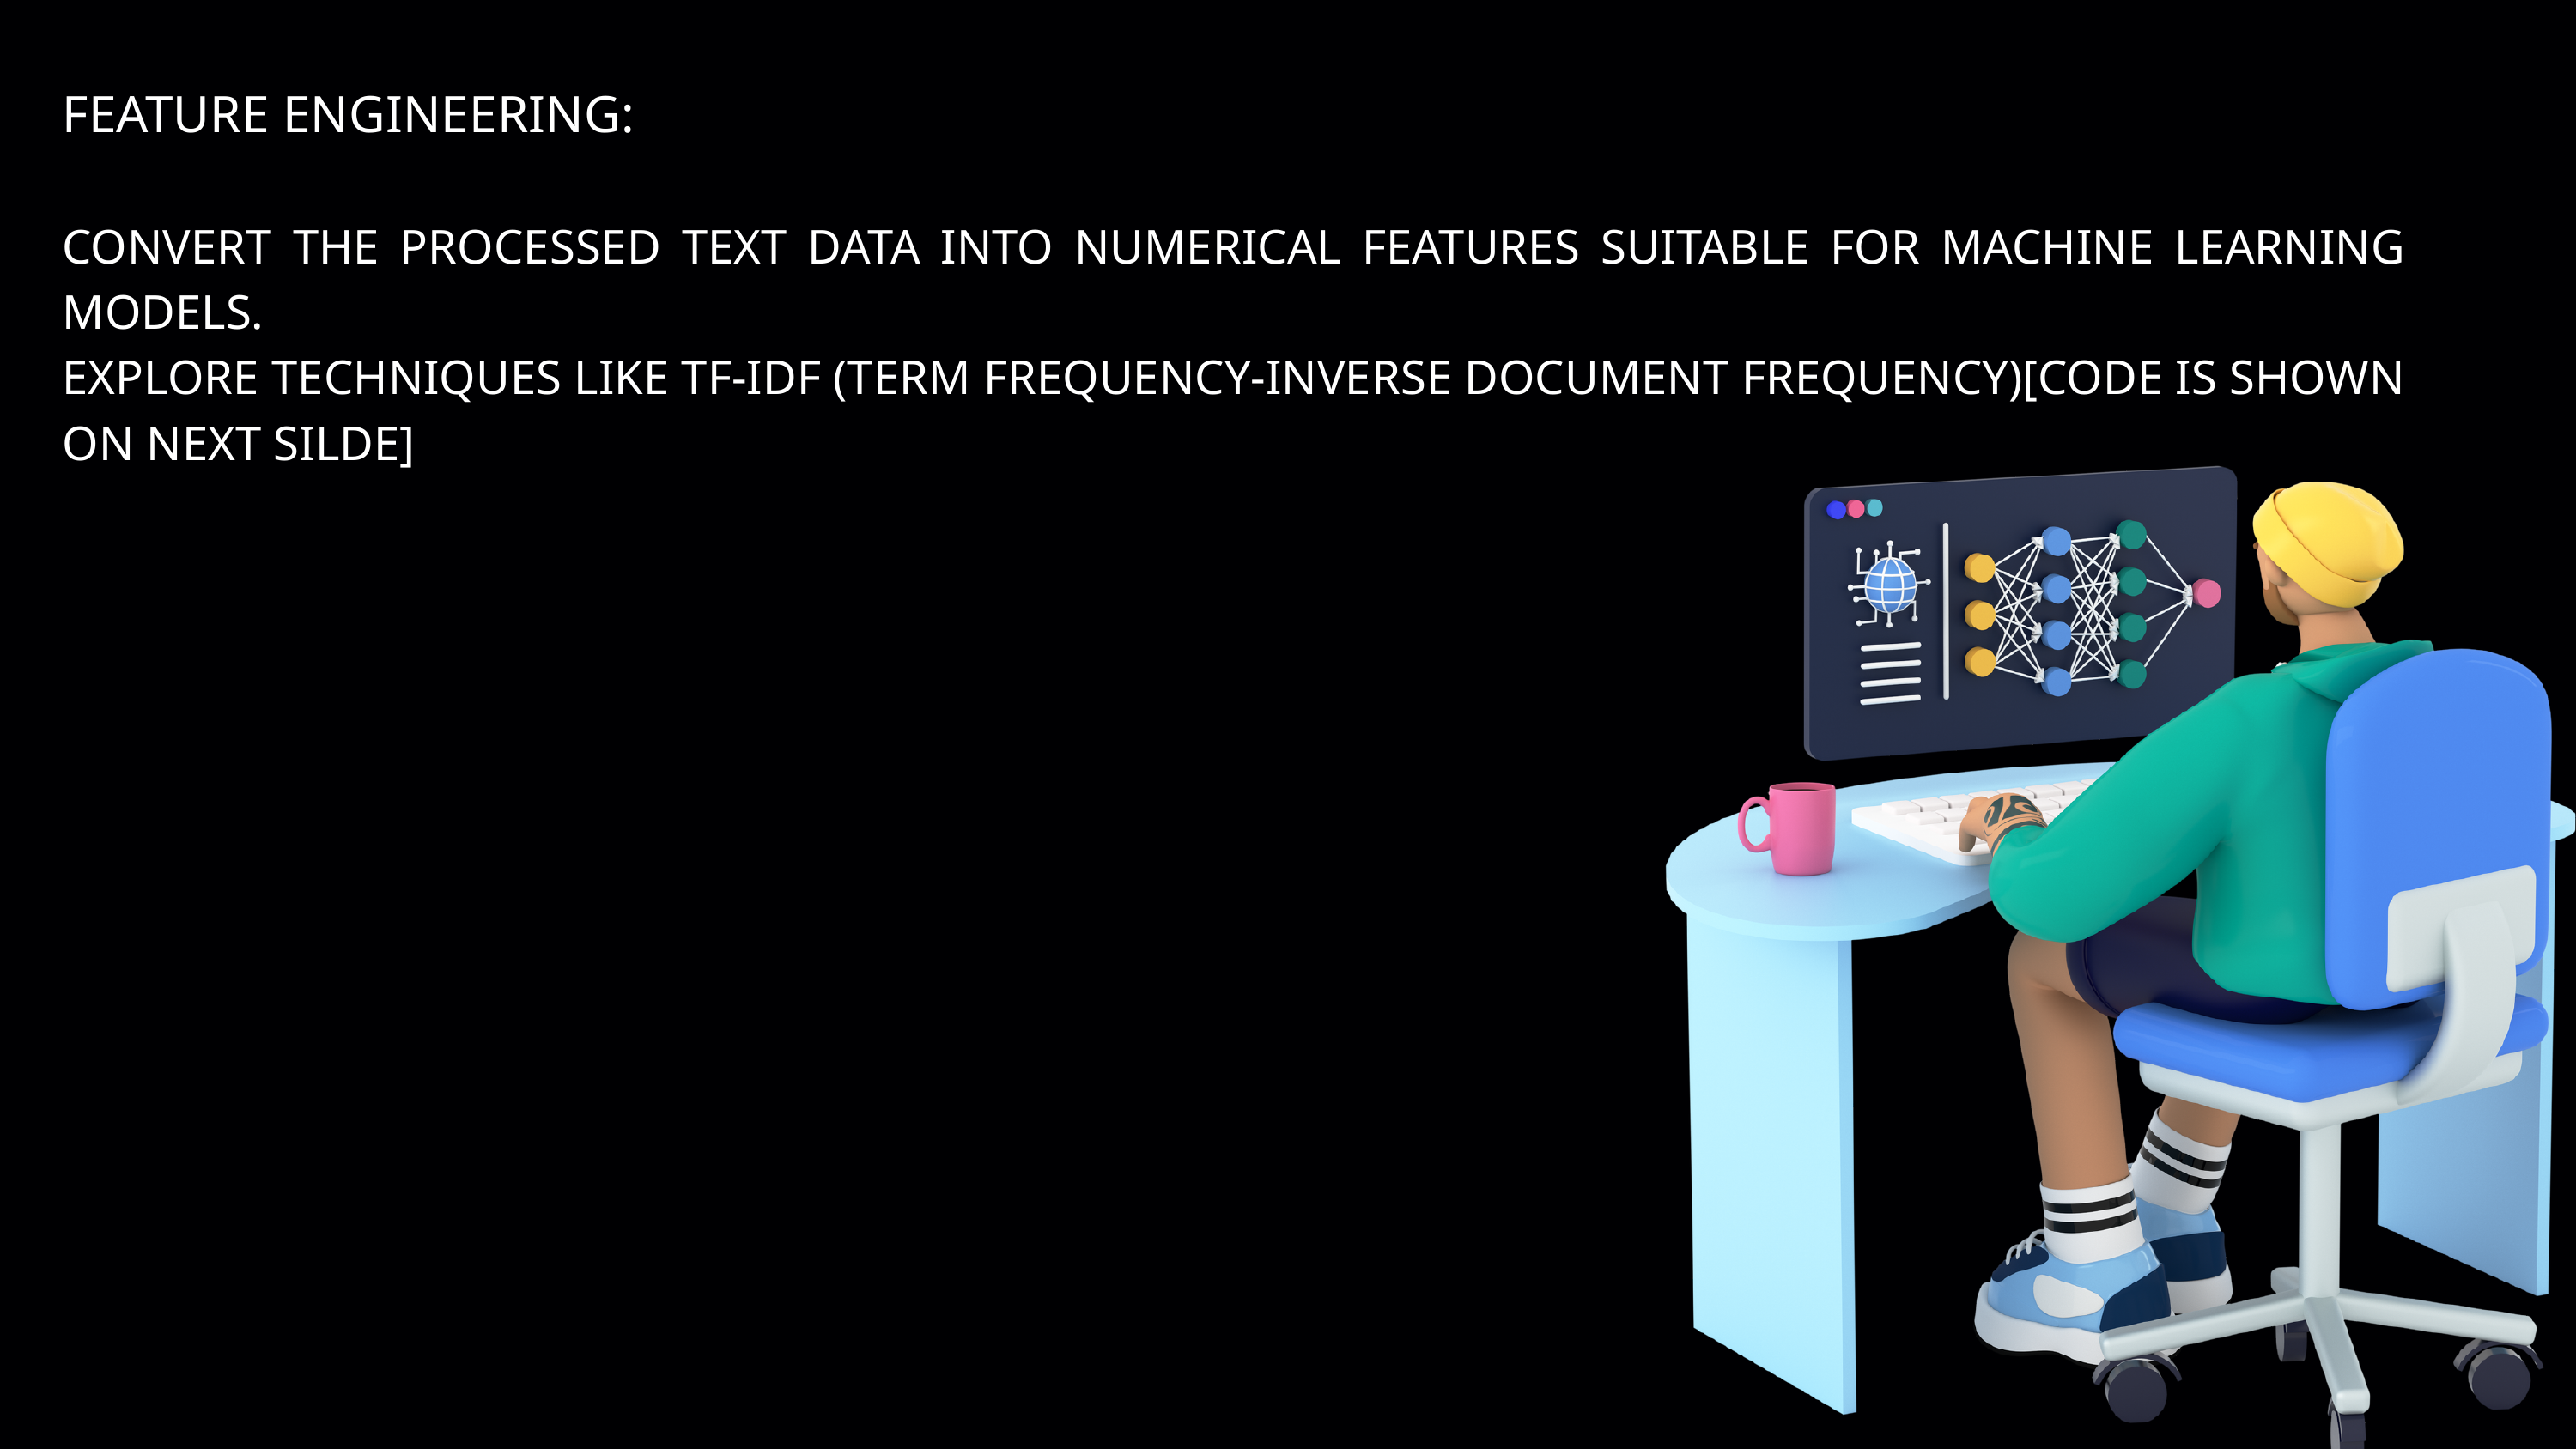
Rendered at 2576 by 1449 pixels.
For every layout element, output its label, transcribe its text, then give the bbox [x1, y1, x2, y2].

text_box [1665, 465, 2576, 1449]
text_box FEATURE ENGINEERING: CONVERT THE PROCESSED TEXT DATA INTO NUMERICAL FEATURES SUITABLE FOR MACHINE LEARNING MODELS. EXPLORE TECHNIQUES LIKE TF-IDF (TERM FREQUENCY-INVERSE DOCUMENT FREQUENCY)[CODE IS SHOWN ON NEXT SILDE] [62, 72, 2407, 470]
